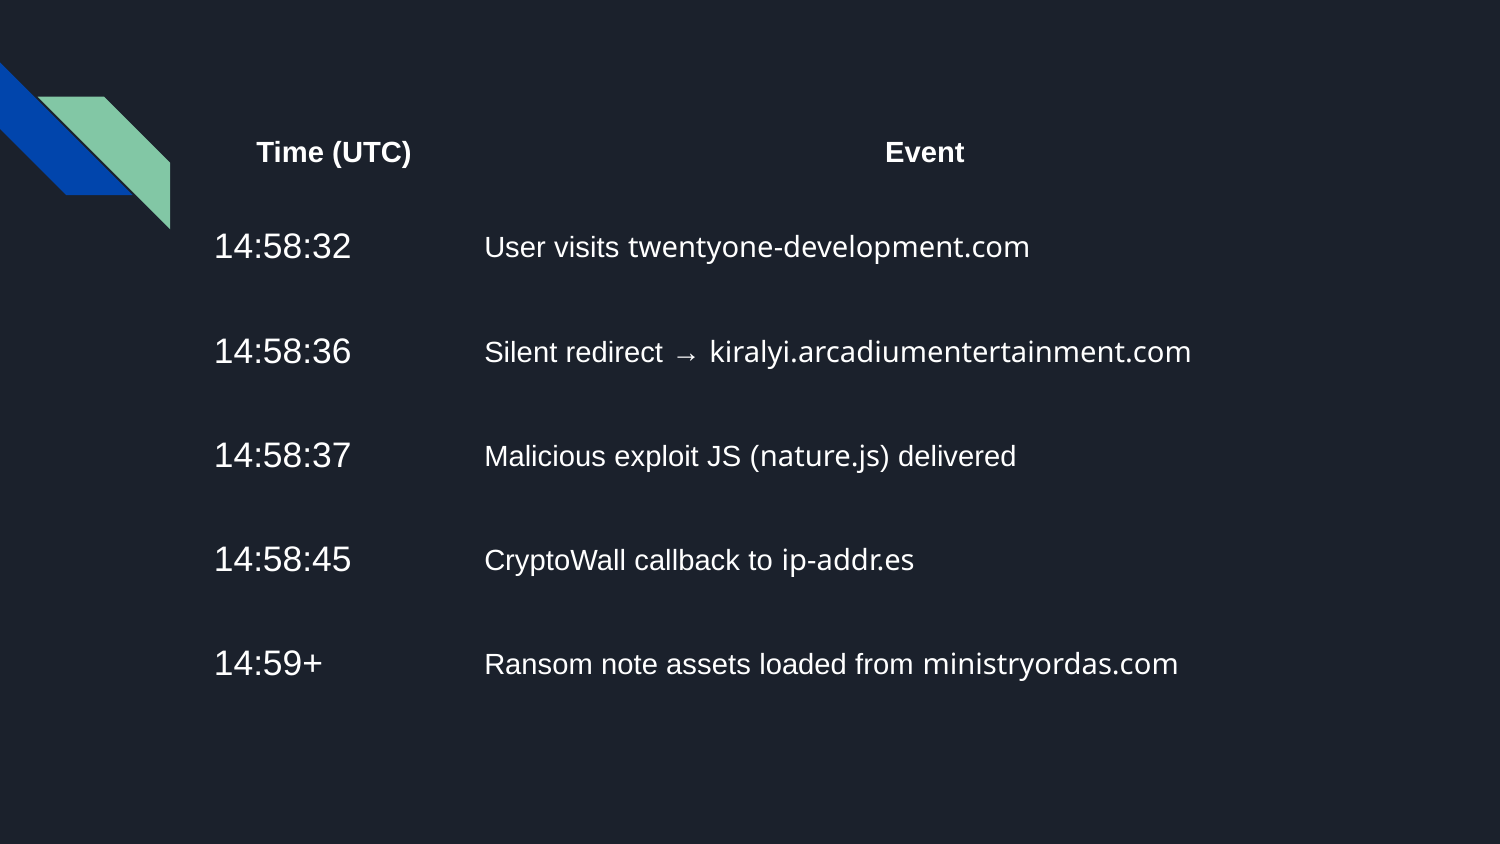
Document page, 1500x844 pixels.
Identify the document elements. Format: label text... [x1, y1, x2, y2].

table_header Event [469, 116, 1381, 212]
table_cell 14:58:45 [199, 524, 469, 629]
table_cell User visits twentyone-development.com [469, 212, 1381, 316]
table_cell Malicious exploit JS (nature.js) delivered [469, 420, 1381, 524]
table_cell Ransom note assets loaded from ministryordas.com [469, 629, 1381, 733]
table_cell CryptoWall callback to ip-addr.es [469, 524, 1381, 629]
table_cell 14:59+ [199, 629, 469, 733]
table_cell Silent redirect → kiralyi.arcadiumentertainment.com [469, 316, 1381, 420]
table_cell 14:58:36 [199, 316, 469, 420]
table_header Time (UTC) [199, 116, 469, 212]
table_cell 14:58:32 [199, 212, 469, 316]
table_cell 14:58:37 [199, 420, 469, 524]
